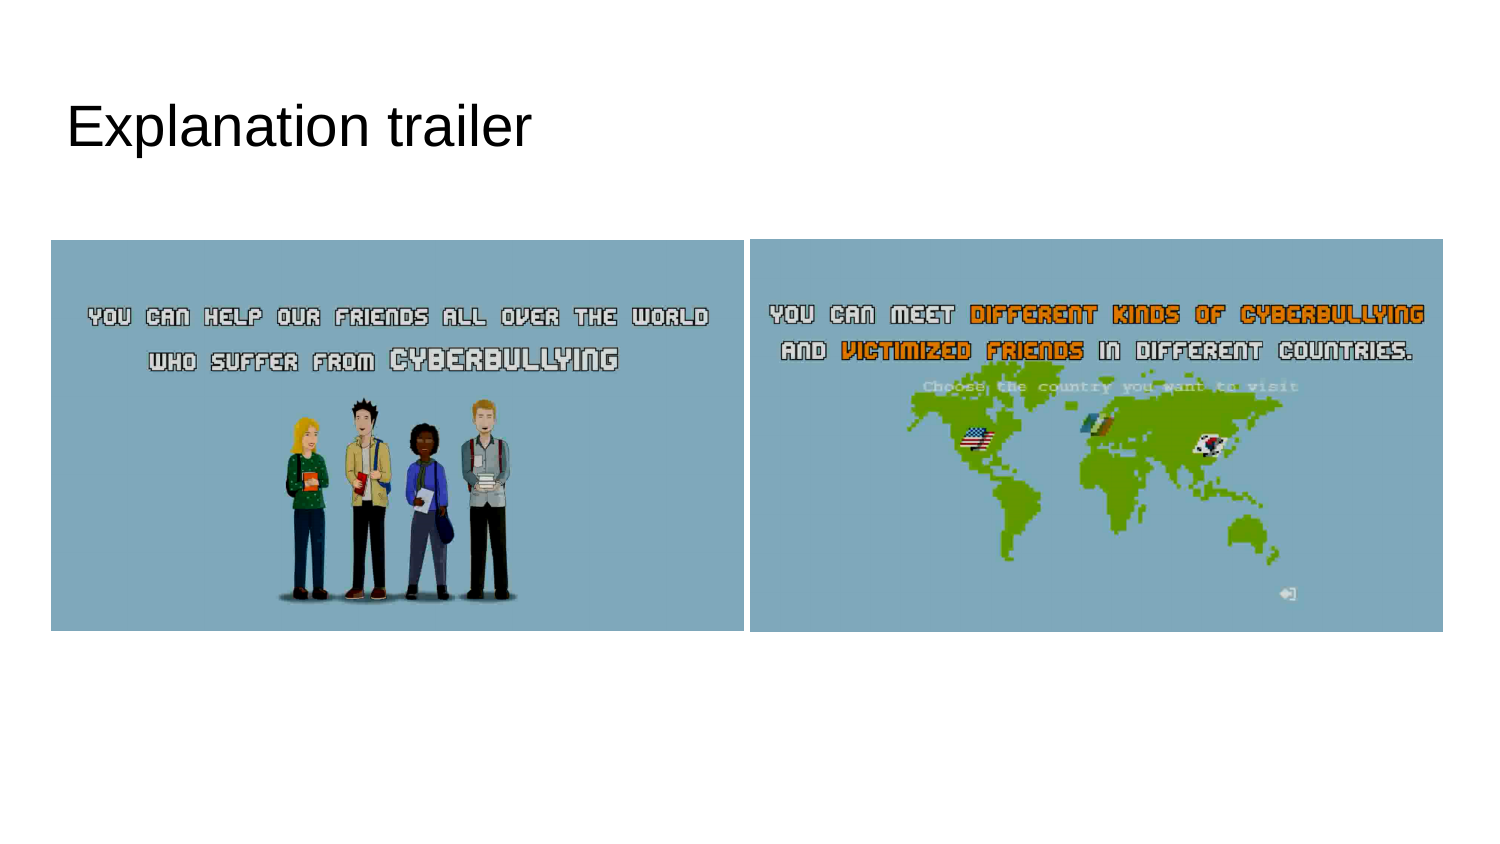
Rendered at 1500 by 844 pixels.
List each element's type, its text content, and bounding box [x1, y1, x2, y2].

picture [749, 239, 1443, 632]
title Explanation trailer [51, 72, 1449, 167]
picture [50, 239, 745, 632]
